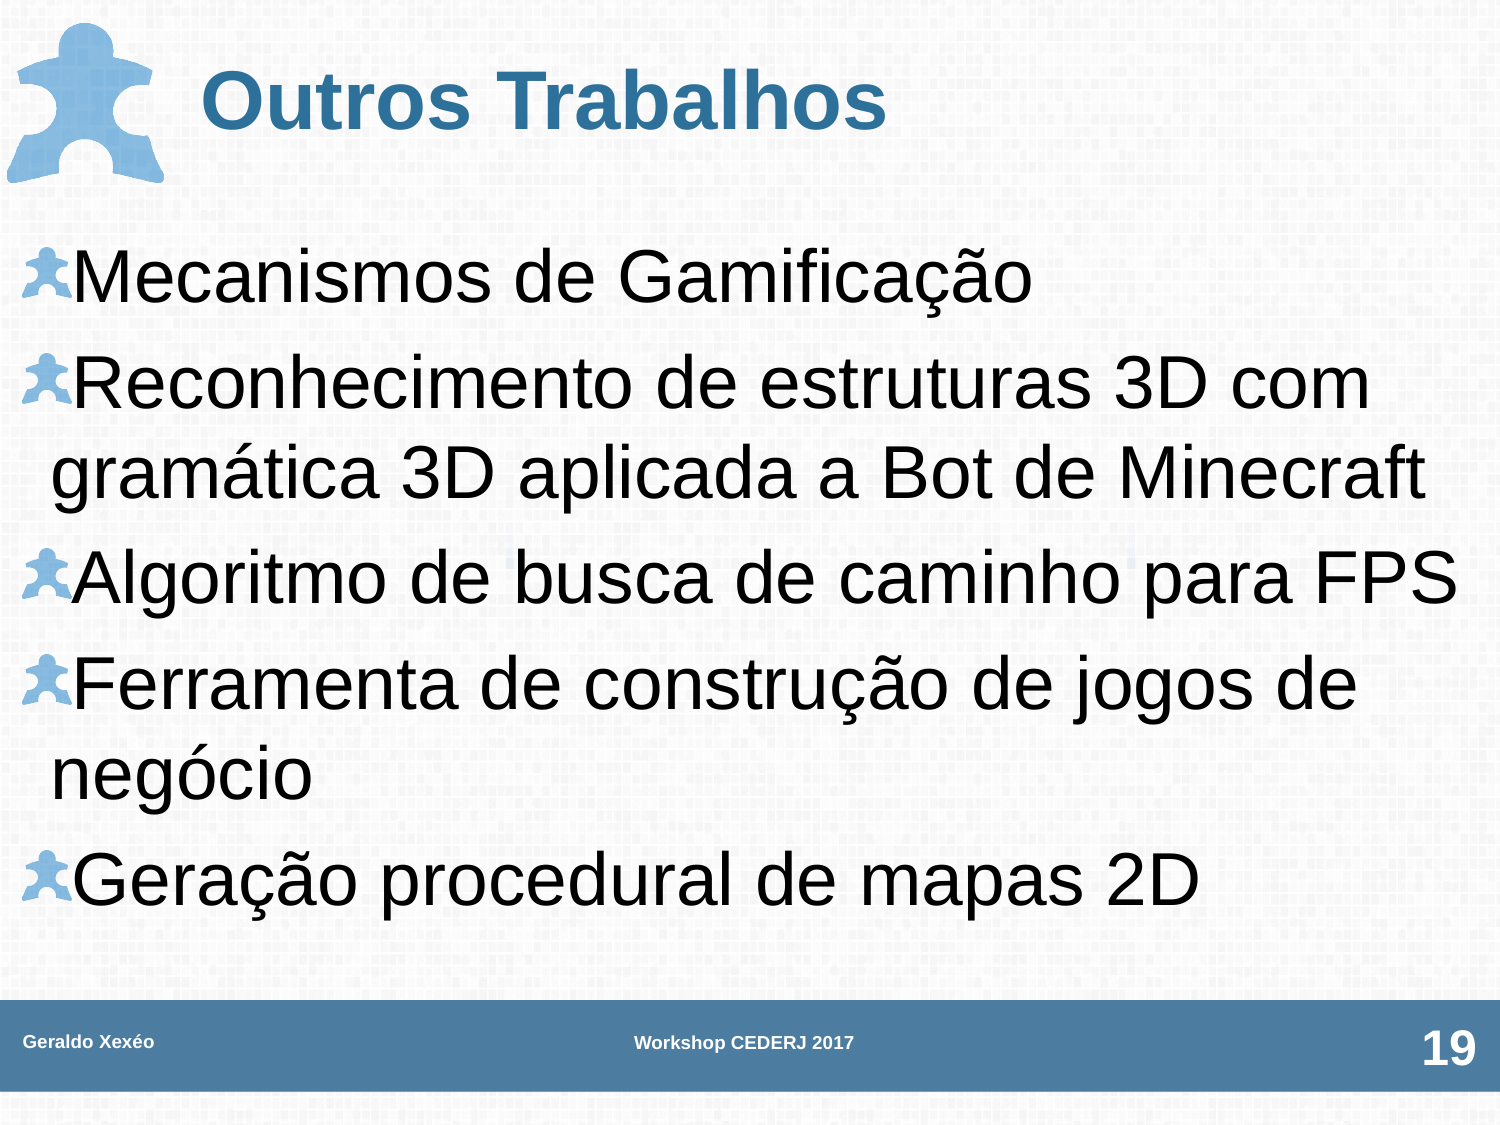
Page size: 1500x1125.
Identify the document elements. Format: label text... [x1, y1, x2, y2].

footer Workshop CEDERJ 2017 [526, 1018, 962, 1066]
title Outros Trabalhos [185, 11, 1481, 195]
slide_number Geraldo Xexéo [7, 1017, 203, 1066]
slide_number 19 [1297, 1021, 1492, 1069]
picture [0, 0, 1500, 1125]
list Mecanismos de Gamificação Reconhecimento de estruturas 3D com gramática 3D aplicada a Bot de Minecraft Algoritmo de busca de caminho para FPS Ferramenta de construção de jogos de negócio Geração procedural de mapas 2D [7, 220, 1481, 976]
